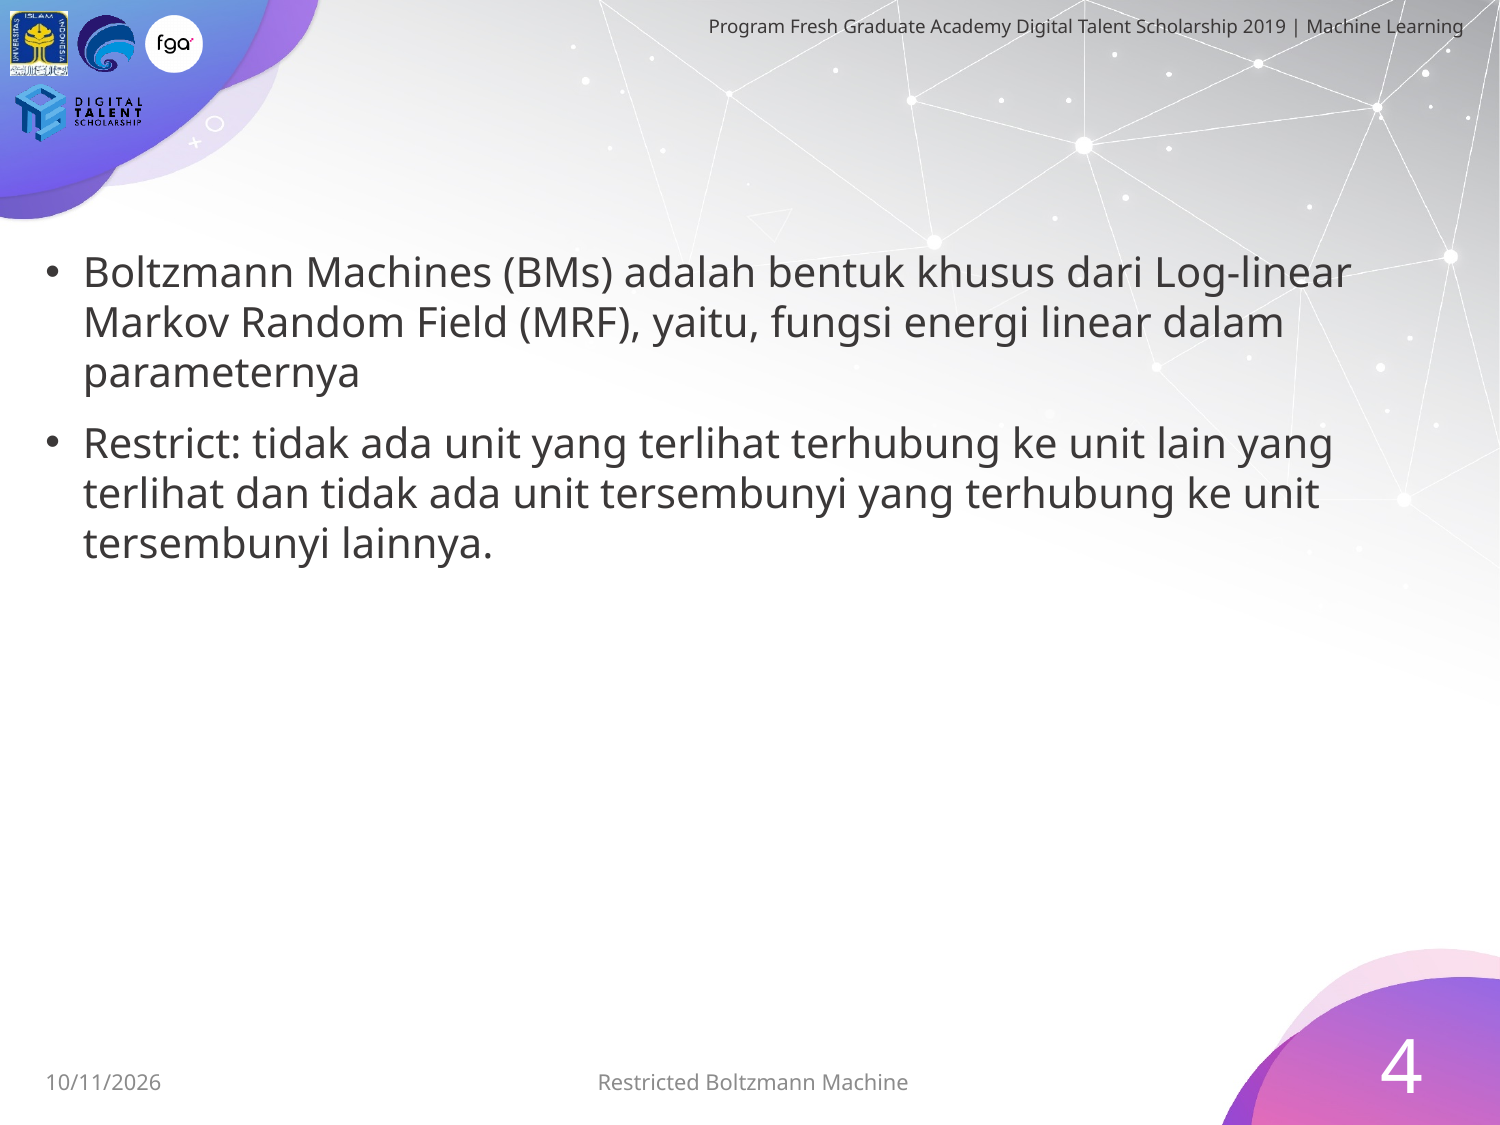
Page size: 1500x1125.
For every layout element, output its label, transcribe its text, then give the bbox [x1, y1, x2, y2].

list Boltzmann Machines (BMs) adalah bentuk khusus dari Log-linear Markov Random Field (MRF), yaitu, fungsi energi linear dalam parameternya Restrict: tidak ada unit yang terlihat terhubung ke unit lain yang terlihat dan tidak ada unit tersembunyi yang terhubung ke unit tersembunyi lainnya. [30, 238, 1477, 1014]
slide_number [30, 1053, 272, 1114]
picture [0, 0, 1500, 1125]
slide_number 4 [1327, 1025, 1477, 1115]
footer Restricted Boltzmann Machine [386, 1053, 1121, 1114]
